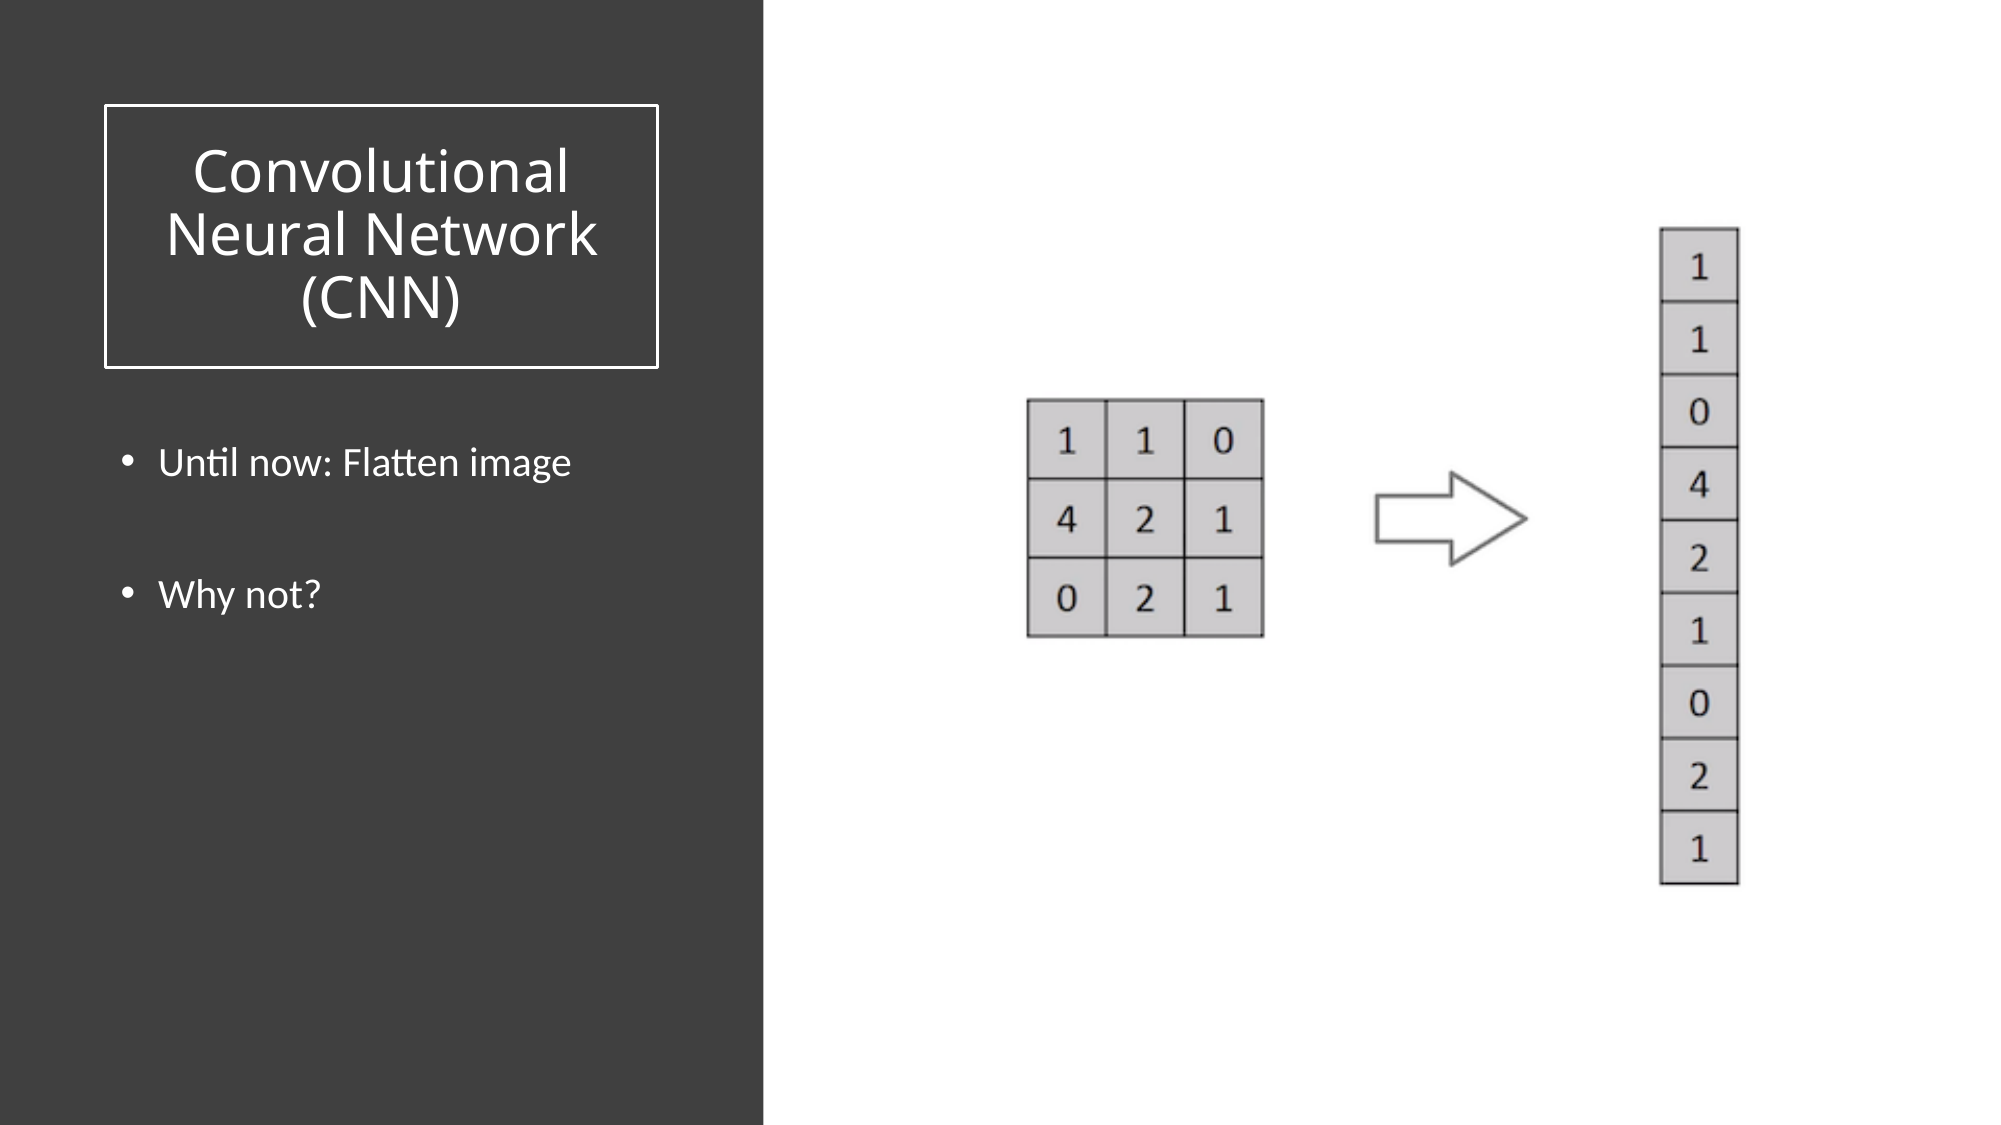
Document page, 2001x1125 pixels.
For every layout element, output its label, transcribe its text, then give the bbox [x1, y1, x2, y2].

title Convolutional Neural Network (CNN) [105, 105, 658, 368]
text_box [0, 0, 764, 1125]
list Until now: Flatten image Why not? [105, 432, 658, 994]
picture [948, 196, 1835, 929]
